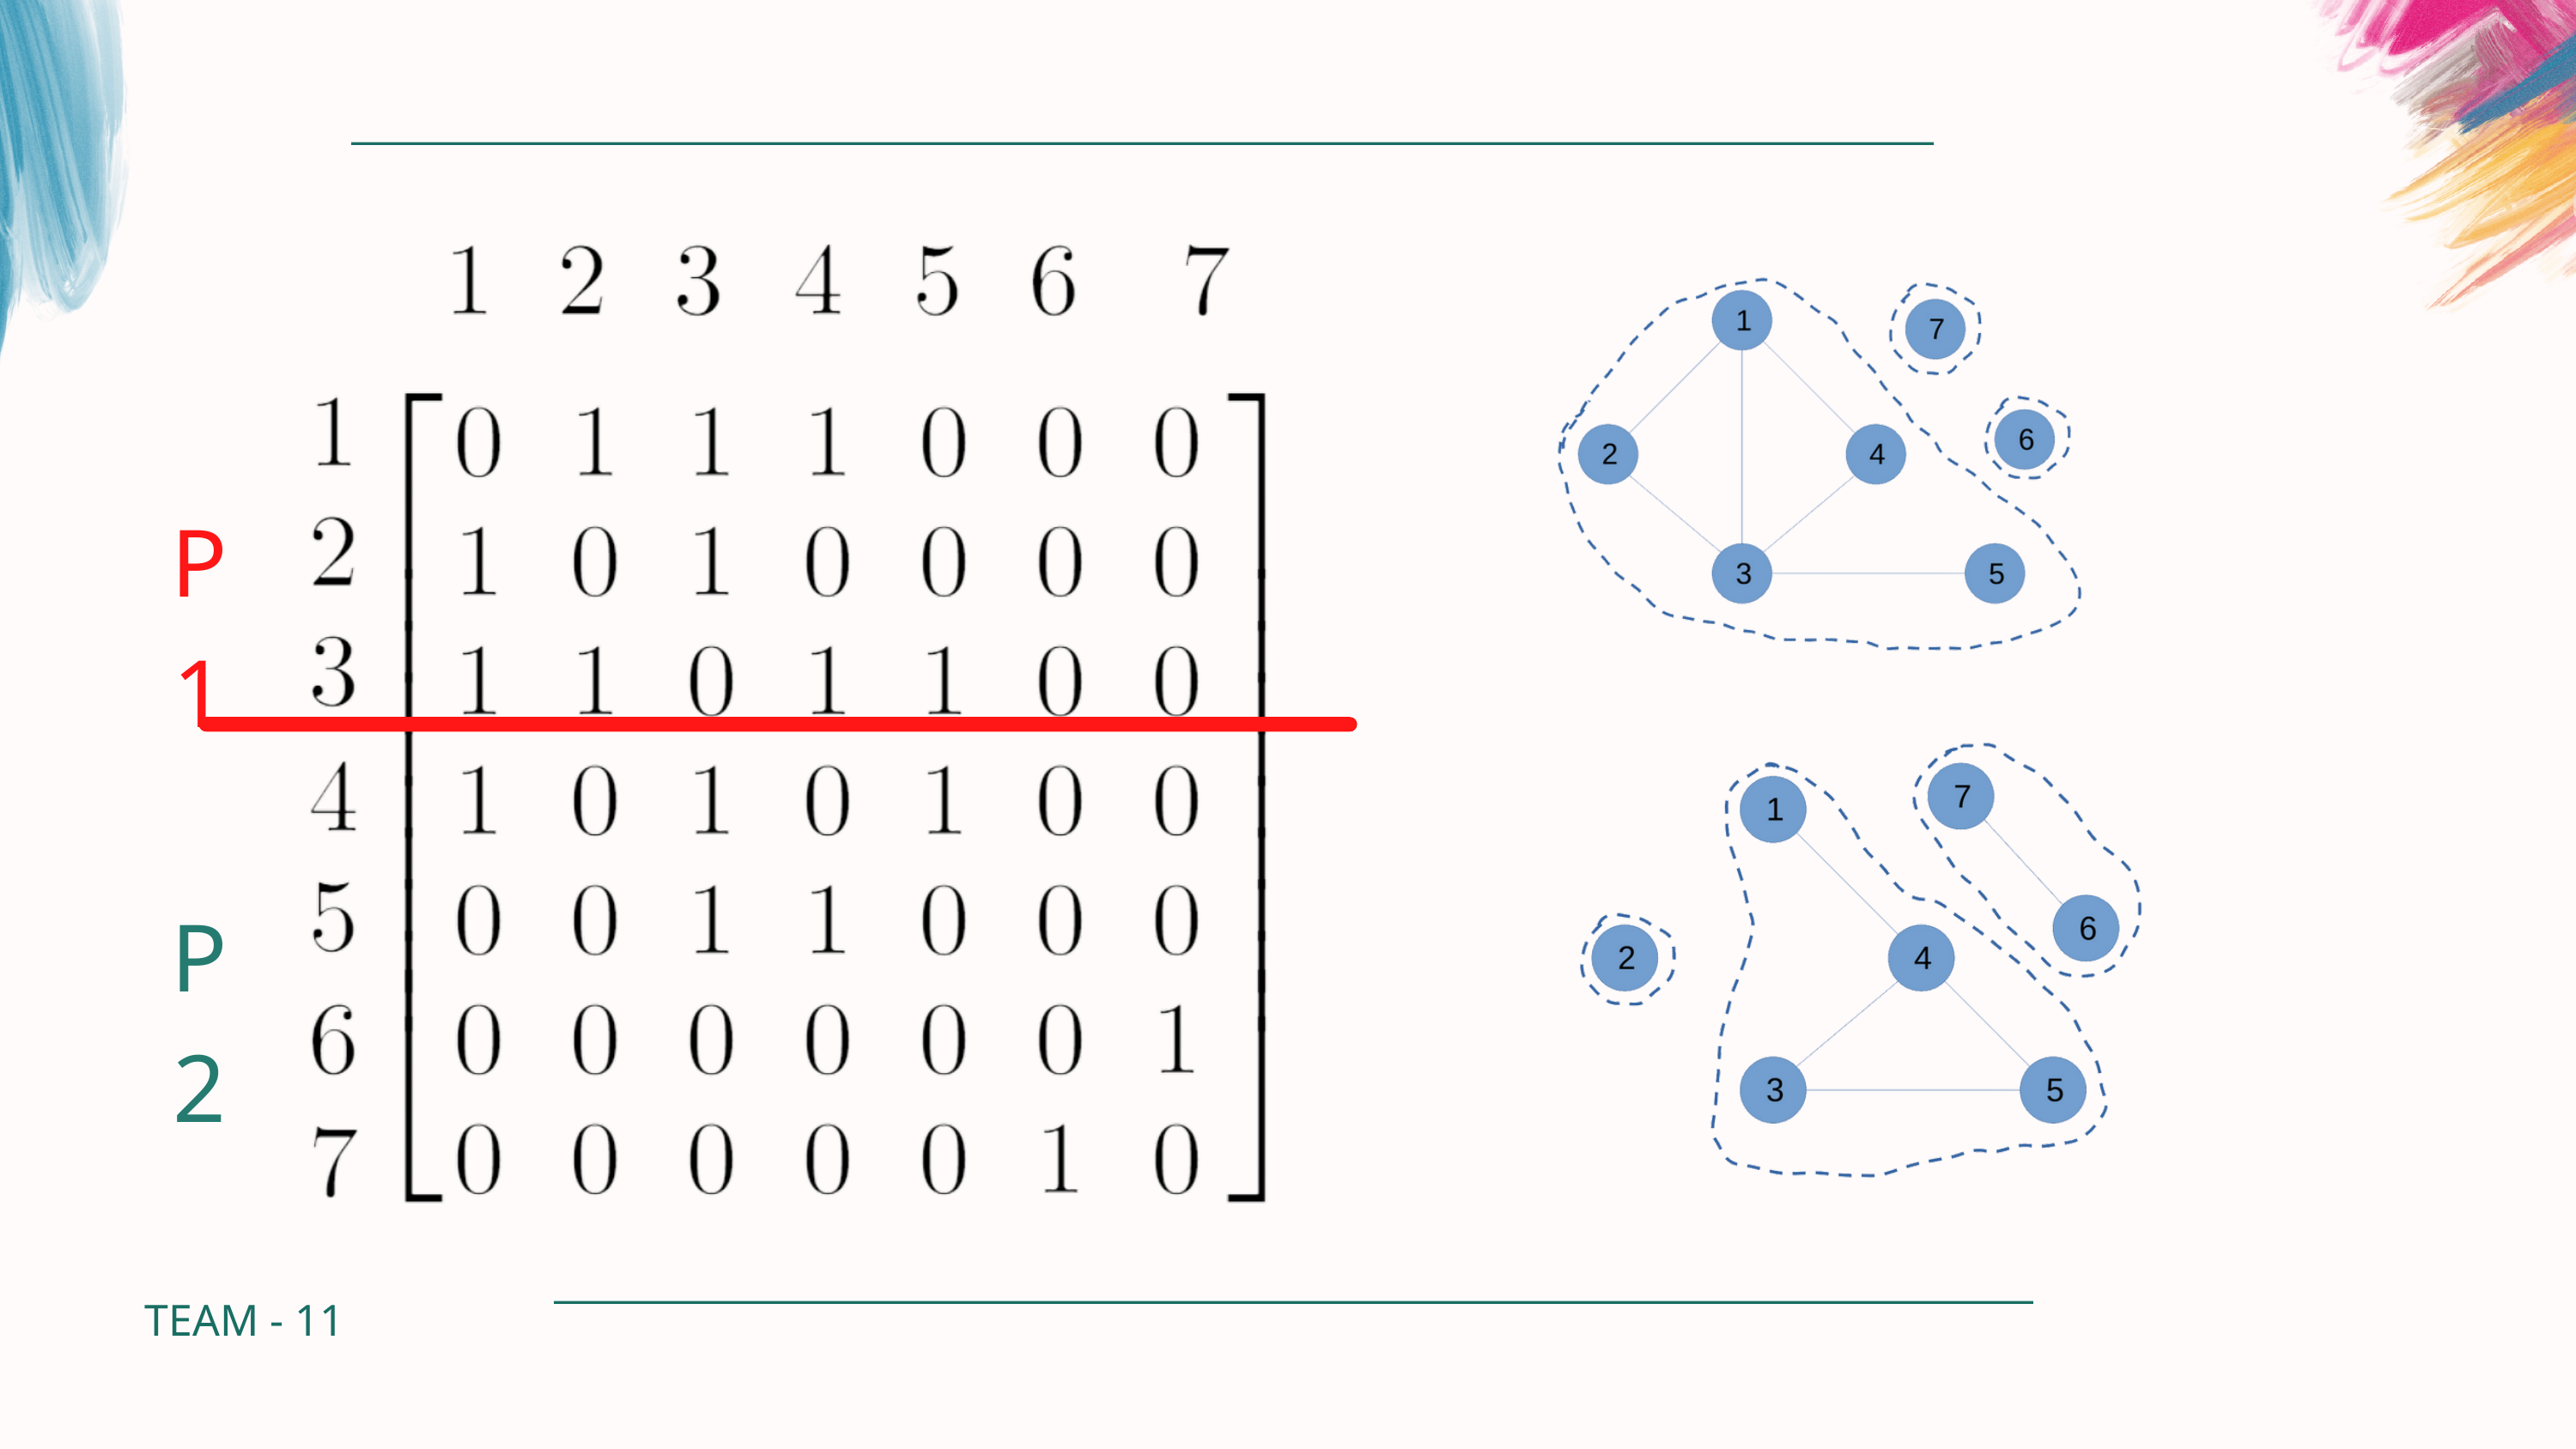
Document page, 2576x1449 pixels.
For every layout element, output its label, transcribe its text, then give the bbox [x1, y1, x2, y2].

picture [0, 0, 323, 560]
text_box P1 [144, 485, 254, 746]
picture [2163, 0, 2576, 340]
picture [1553, 276, 2085, 653]
text_box TEAM - 11 [144, 1284, 555, 1345]
text_box P2 [144, 880, 254, 1142]
picture [1577, 738, 2146, 1182]
picture [292, 219, 1289, 1229]
